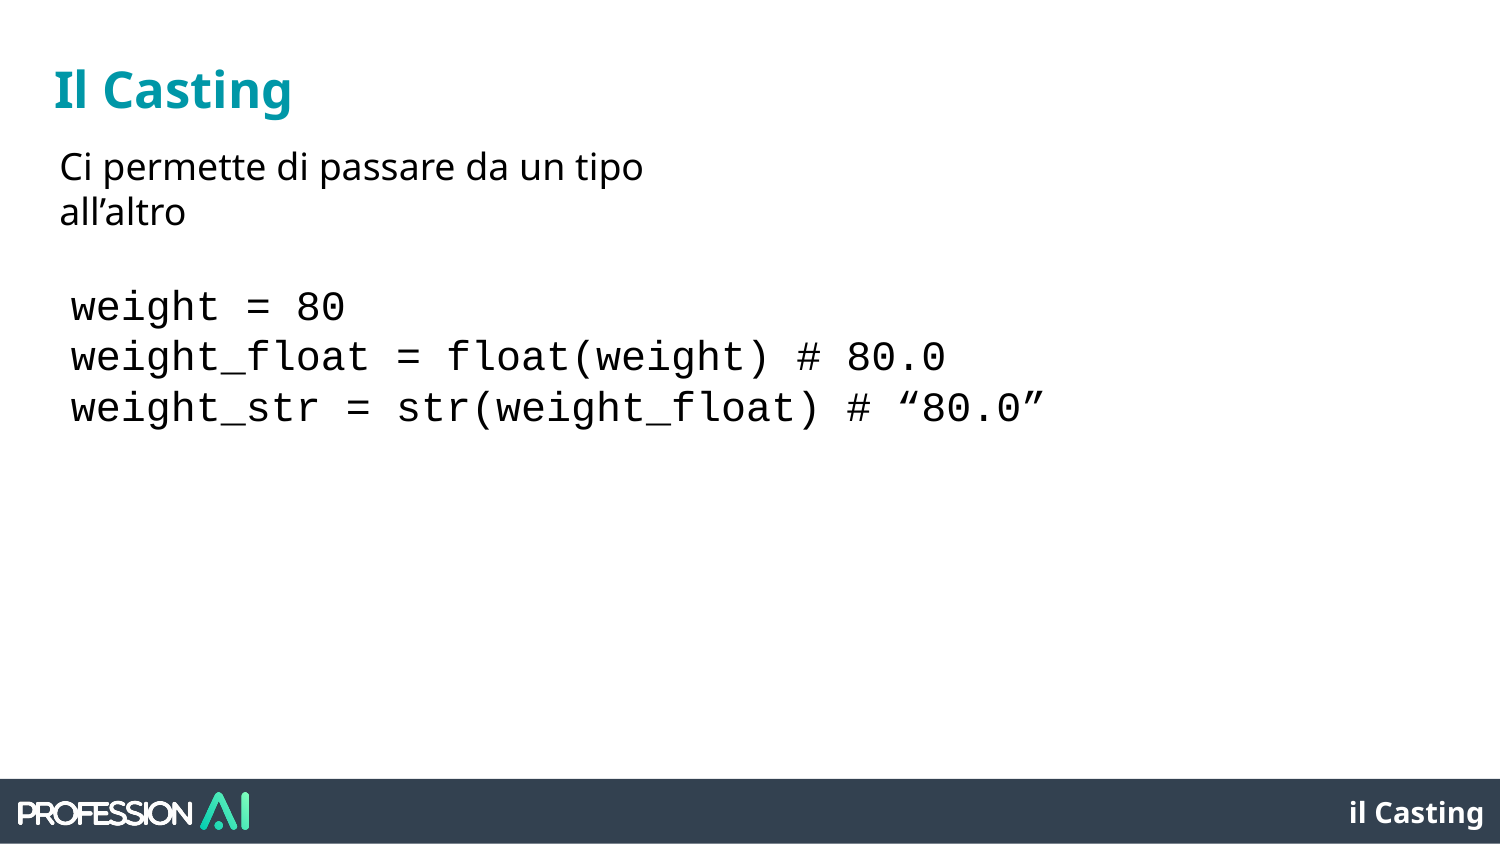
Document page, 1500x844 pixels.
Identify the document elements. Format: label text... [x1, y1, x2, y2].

picture [17, 792, 250, 831]
text_box weight = 80 weight_float = float(weight) # 80.0 weight_str = str(weight_float) # “80.0” [55, 264, 1264, 495]
text_box Ci permette di passare da un tipo all’altro [44, 128, 776, 249]
text_box Il Casting [39, 20, 953, 134]
text_box il Casting [1099, 778, 1500, 844]
text_box [0, 778, 1099, 844]
